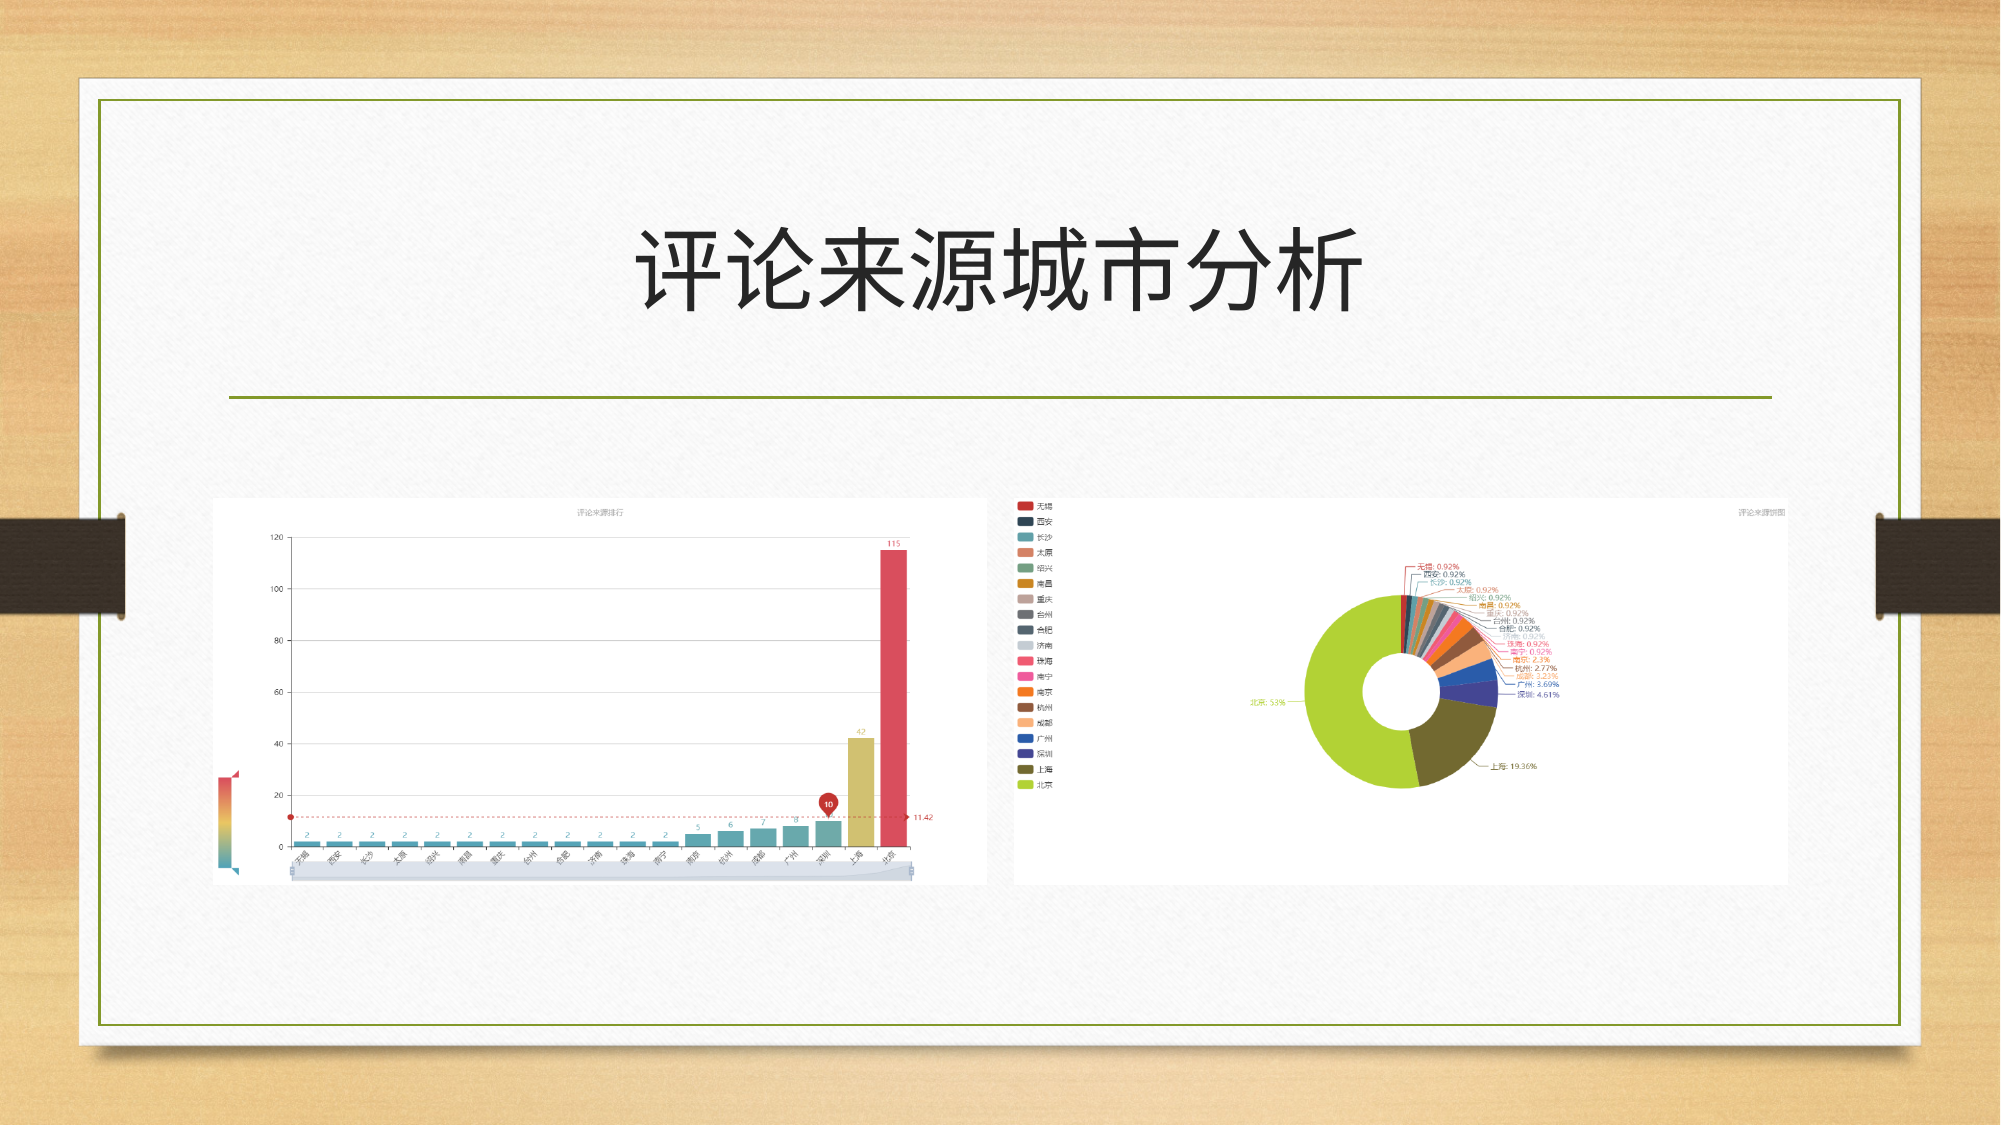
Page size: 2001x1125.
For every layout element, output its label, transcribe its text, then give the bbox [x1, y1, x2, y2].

picture [0, 0, 2001, 1125]
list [1013, 497, 1789, 886]
title 评论来源城市分析 [212, 161, 1788, 375]
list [212, 497, 988, 886]
